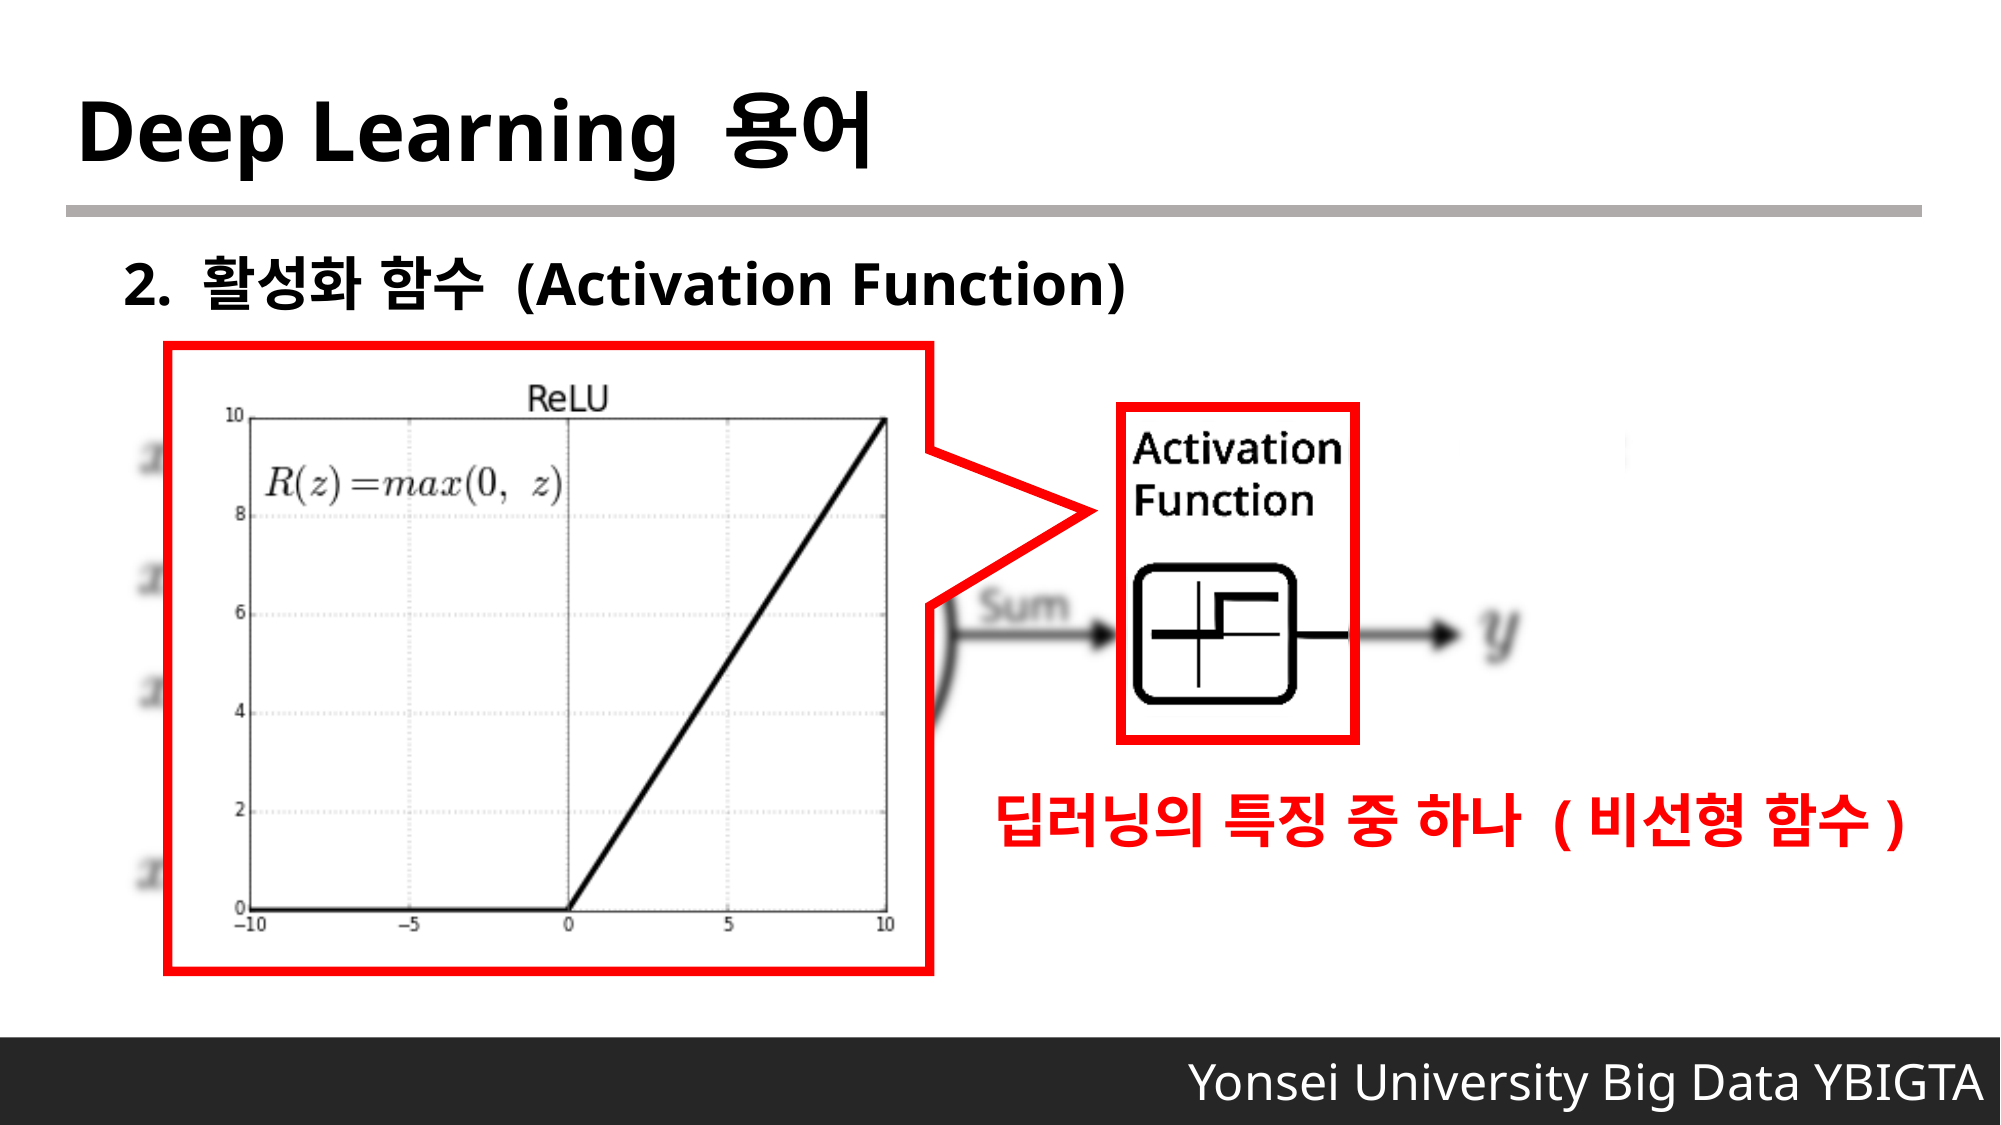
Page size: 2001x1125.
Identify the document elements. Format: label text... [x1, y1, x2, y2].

text_box 2. 활성화 함수 (Activation Function) [108, 240, 1141, 325]
text_box [166, 344, 931, 405]
text_box Yonsei University Big Data YBIGTA [1120, 1043, 2000, 1118]
text_box [0, 1036, 2000, 1125]
text_box 딥러닝의 특징 중 하나 (비선형 함수) [1640, 776, 1920, 862]
picture [112, 373, 1640, 944]
text_box Deep Learning 용어 [60, 70, 2000, 186]
text_box [166, 926, 931, 973]
